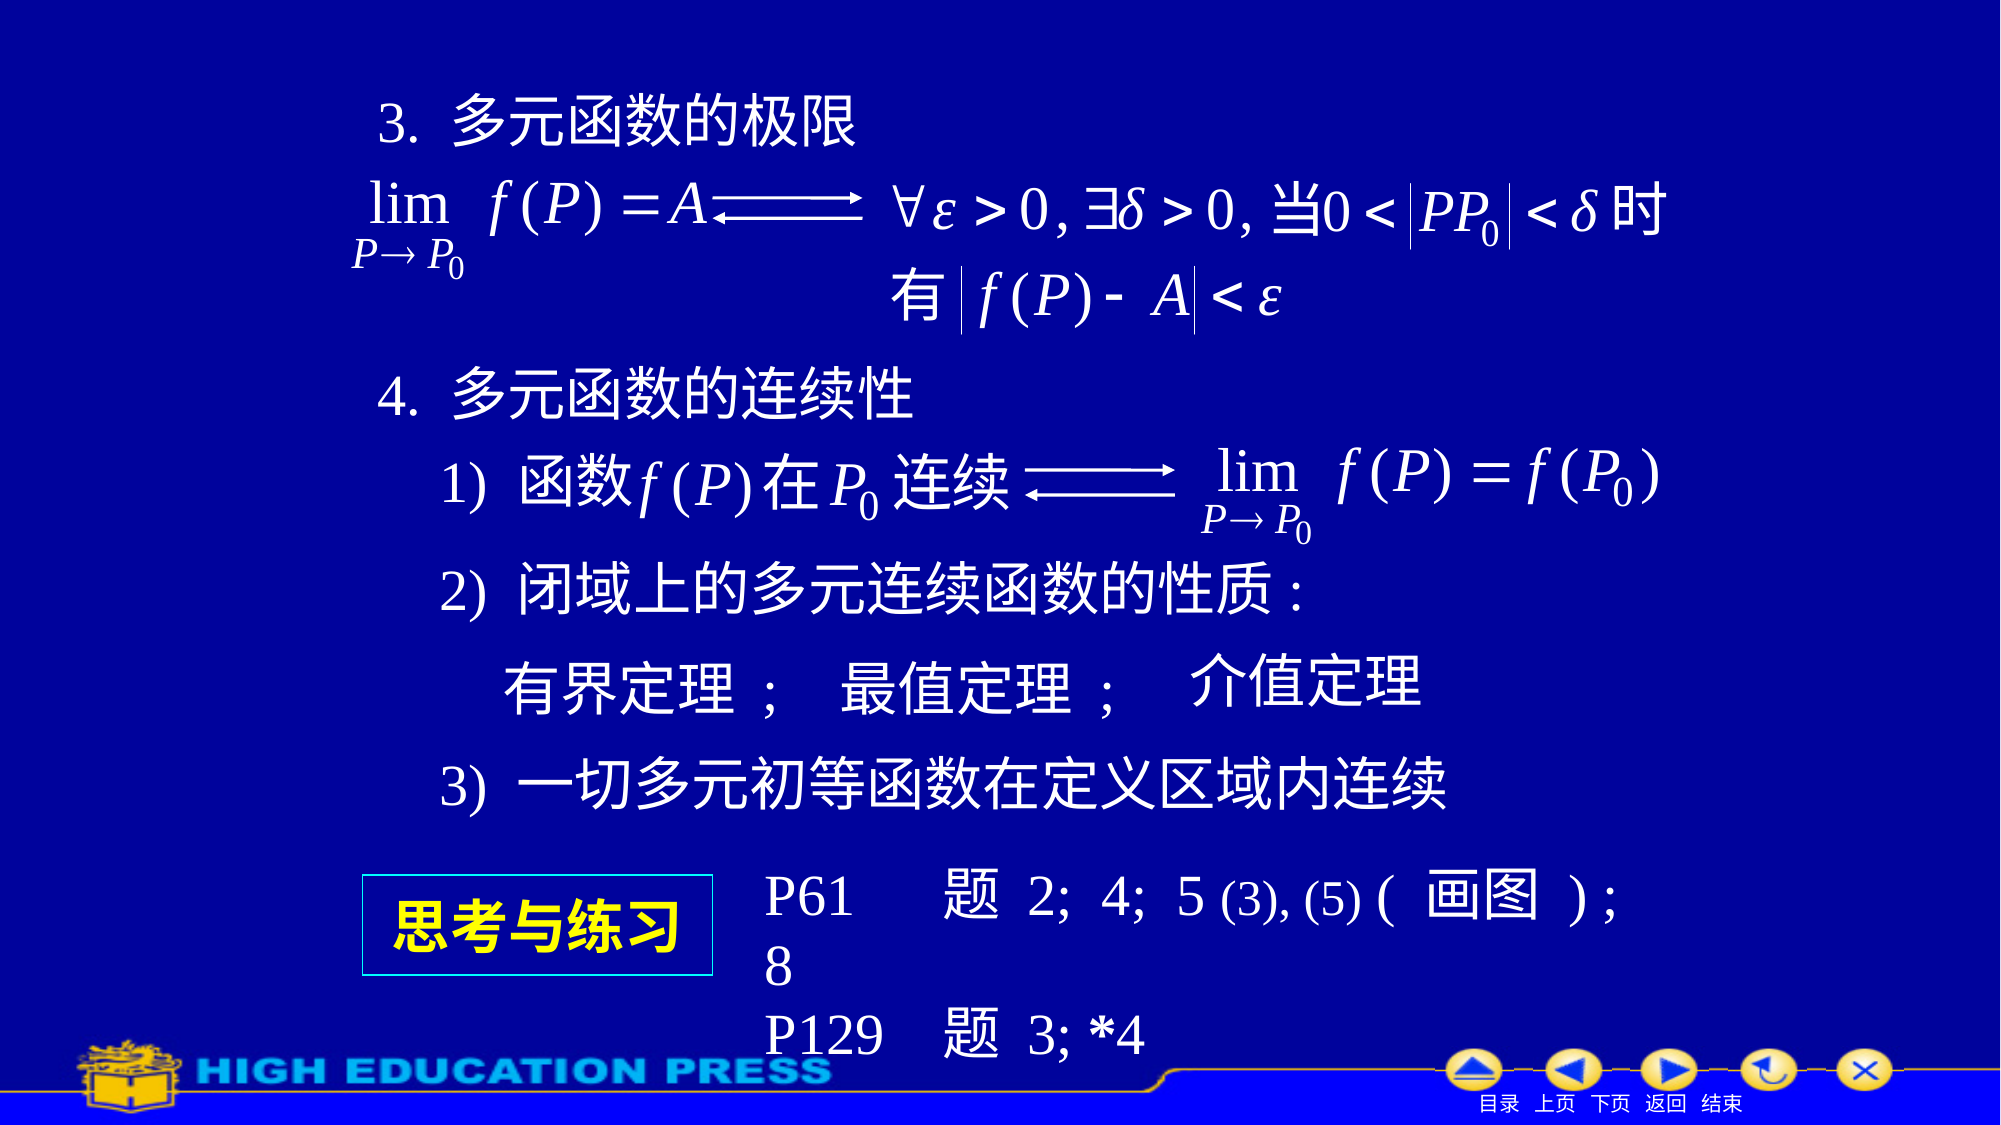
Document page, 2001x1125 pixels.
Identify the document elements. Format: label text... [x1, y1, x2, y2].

title 3. 多元函数的极限 [362, 75, 877, 163]
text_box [956, 260, 1286, 338]
text_box 思考与练习 [362, 875, 713, 975]
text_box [1272, 177, 1688, 254]
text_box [1080, 181, 1255, 248]
text_box [712, 212, 863, 225]
text_box 有界定理 ; [487, 644, 824, 730]
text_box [881, 181, 1072, 248]
text_box [712, 191, 863, 205]
text_box 1) 函数 [425, 437, 688, 522]
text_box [346, 170, 708, 284]
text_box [1196, 437, 1663, 550]
picture [0, 0, 2001, 1125]
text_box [624, 447, 1021, 526]
text_box 3) 一切多元初等函数在定义区域内连续 [424, 739, 1475, 825]
text_box 2) 闭域上的多元连续函数的性质: [424, 544, 1475, 630]
text_box 最值定理 ; [824, 644, 1213, 730]
text_box 4. 多元函数的连续性 [362, 350, 963, 435]
text_box [1024, 488, 1175, 502]
text_box 介值定理 [1174, 637, 1550, 722]
text_box [1024, 463, 1175, 477]
text_box P61 题 2; 4; 5 (3), (5) ( 画图 ) ; 8 P129 题 3; *4 [750, 849, 1675, 1069]
text_box 有 [875, 250, 1000, 335]
